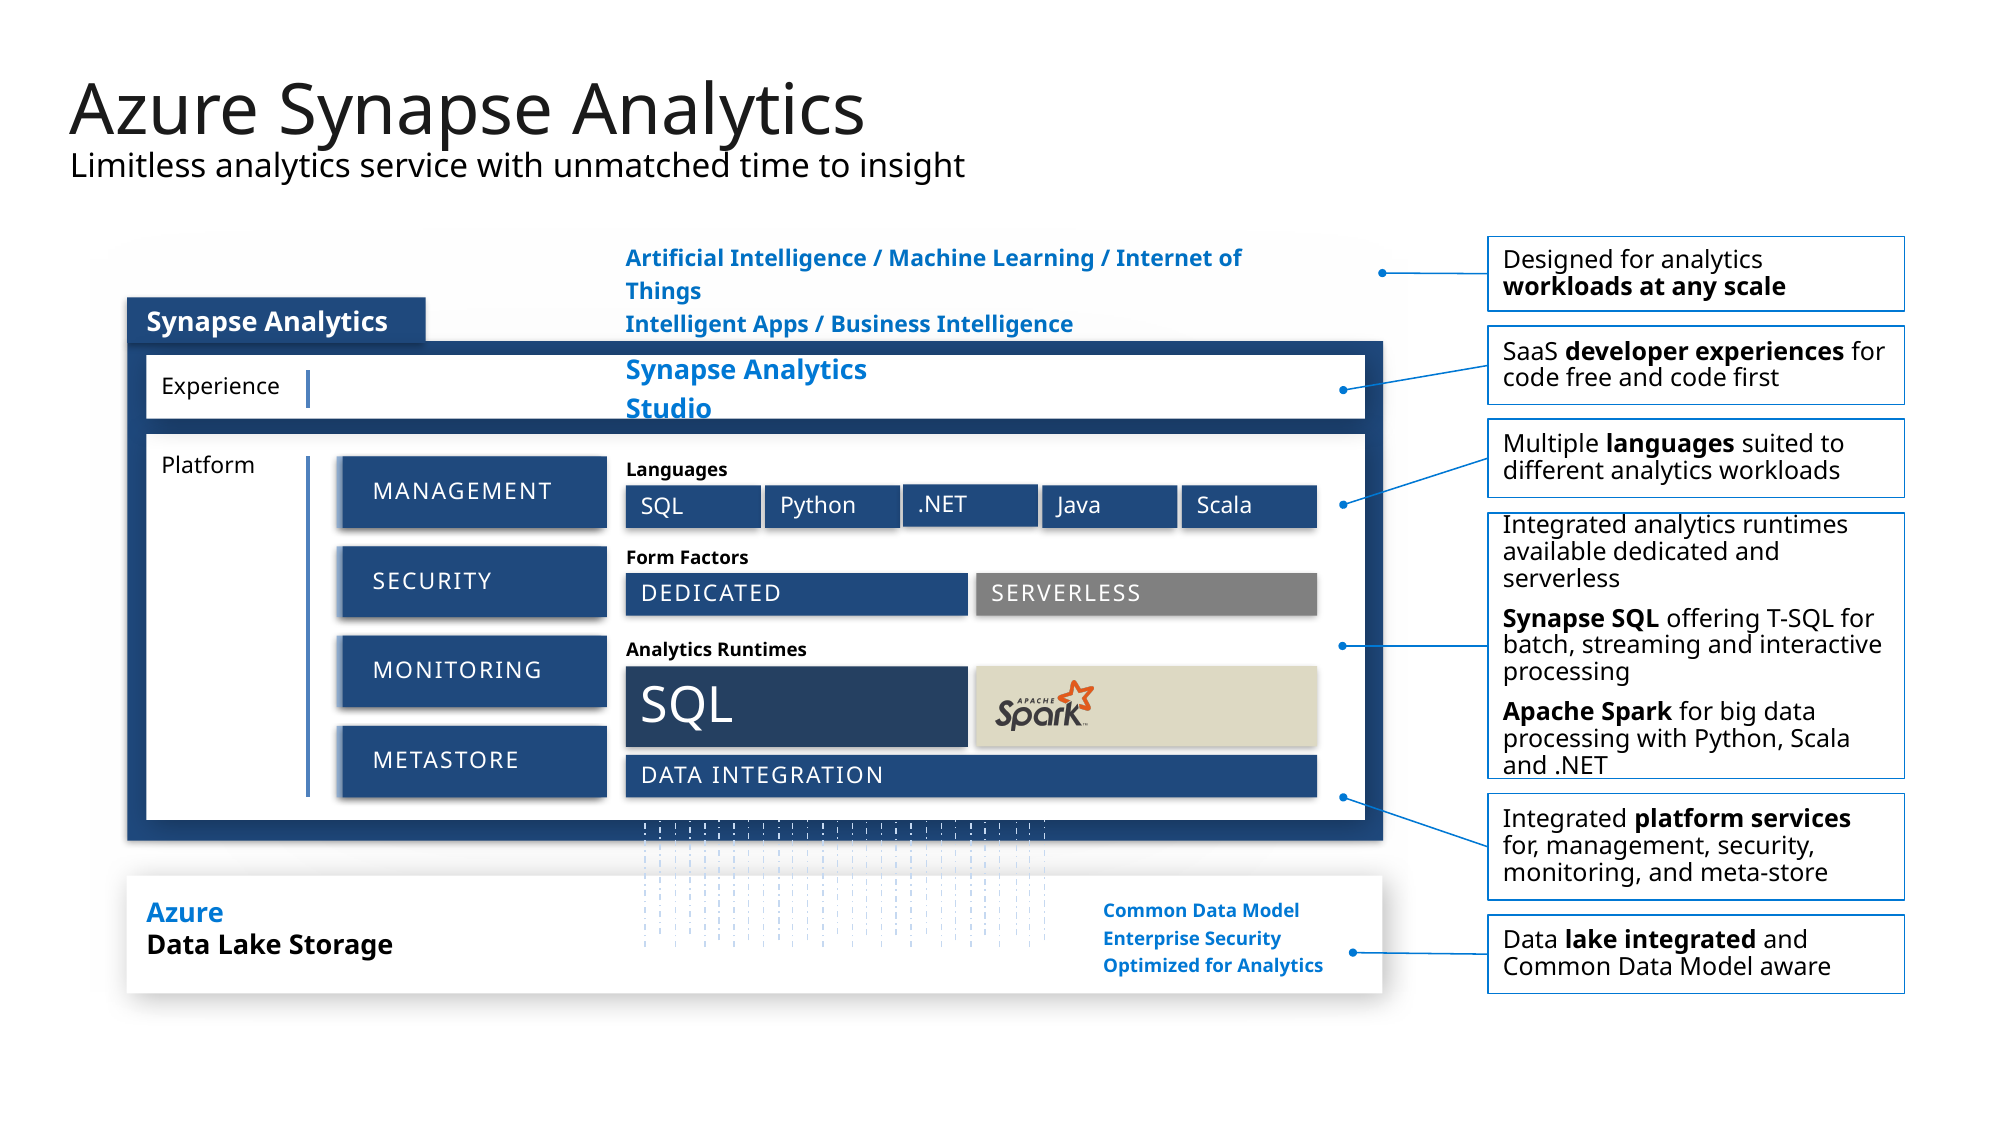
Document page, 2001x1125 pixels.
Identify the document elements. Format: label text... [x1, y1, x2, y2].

title Azure Synapse Analytics [69, 36, 982, 148]
text_box SaaS developer experiences for code free and code first [1487, 325, 1905, 405]
text_box Artificial Intelligence / Machine Learning / Internet of Things Intelligent Apps / Business Intelligence [625, 238, 1297, 295]
text_box Integrated platform services for, management, security, monitoring, and meta-store [1487, 793, 1905, 901]
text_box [126, 819, 1383, 994]
text_box Integrated analytics runtimes available dedicated and serverless Synapse SQL offering T-SQL for batch, streaming and interactive processing Apache Spark for big data processing with Python, Scala and .NET [1487, 512, 1905, 779]
text_box Multiple languages suited to different analytics workloads [1487, 418, 1905, 498]
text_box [1343, 365, 1489, 391]
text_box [976, 665, 1318, 747]
text_box Designed for analytics workloads at any scale [1487, 236, 1905, 312]
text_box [126, 297, 1384, 819]
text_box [1343, 457, 1489, 505]
text_box Data lake integrated and Common Data Model aware [1487, 914, 1905, 994]
text_box Limitless analytics service with unmatched time to insight [69, 148, 1343, 185]
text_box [1343, 797, 1489, 848]
